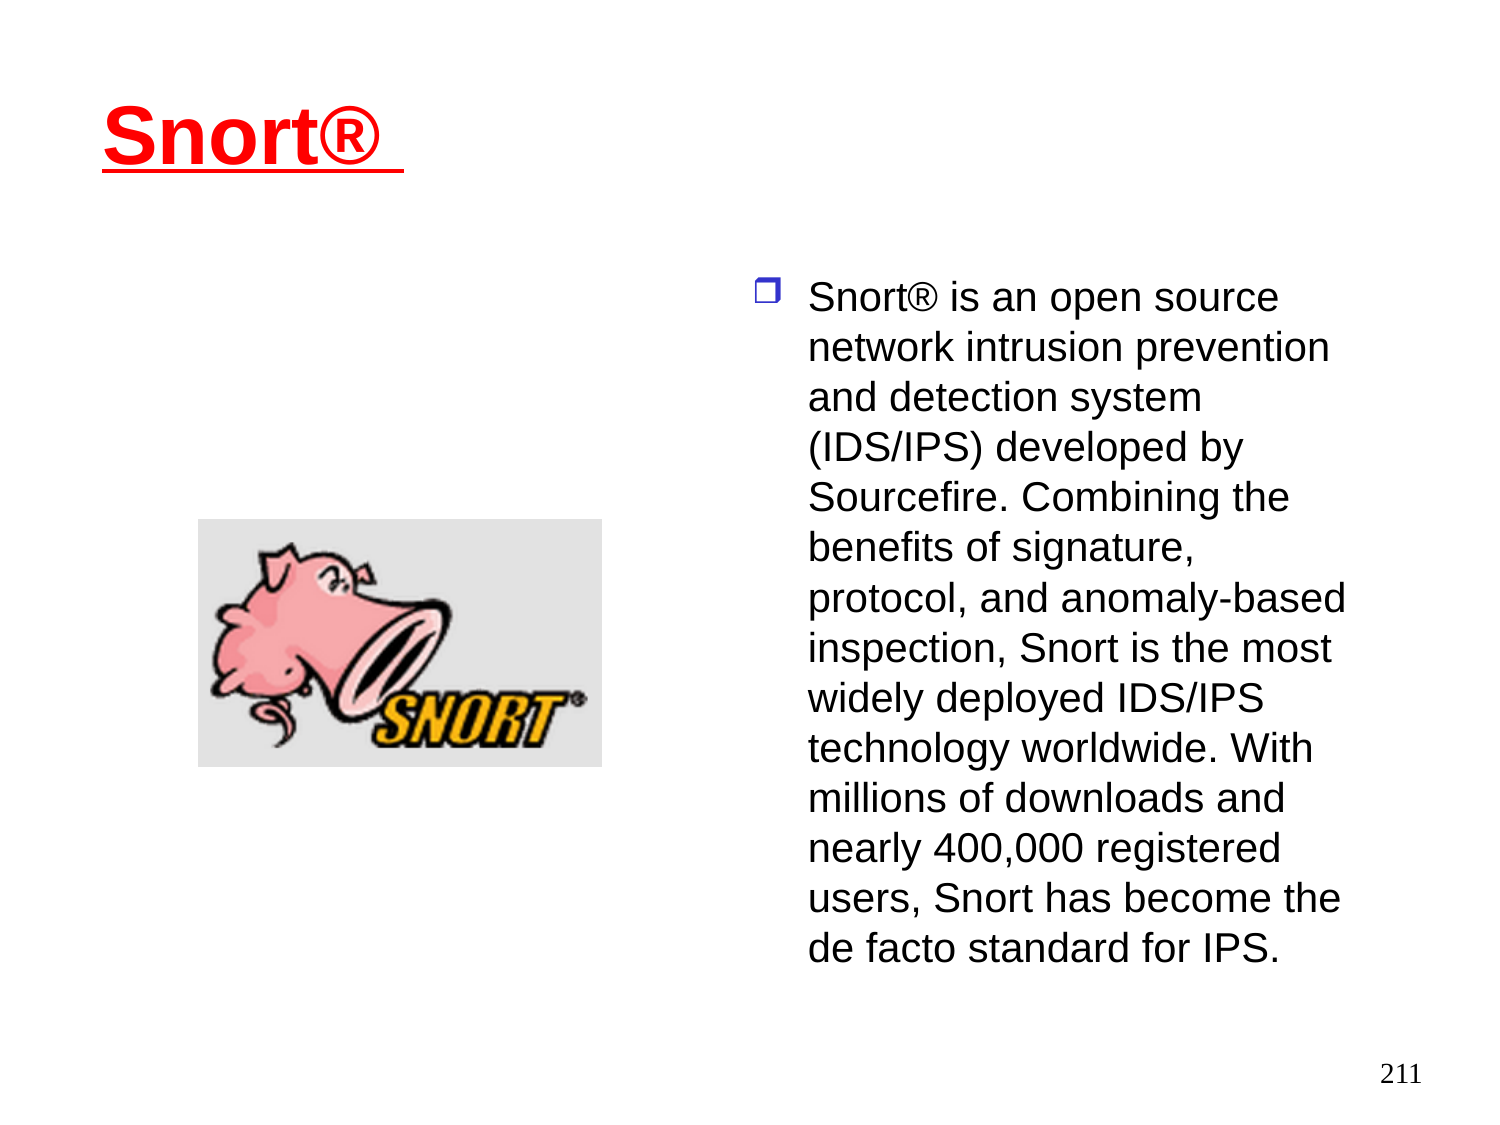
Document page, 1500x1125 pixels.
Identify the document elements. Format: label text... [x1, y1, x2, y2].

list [197, 519, 602, 768]
list Snort® is an open source network intrusion prevention and detection system (IDS/IPS) developed by Sourcefire. Combining the benefits of signature, protocol, and anomaly-based inspection, Snort is the most widely deployed IDS/IPS technology worldwide. With millions of downloads and nearly 400,000 registered users, Snort has become the de facto standard for IPS. [737, 262, 1363, 1025]
title Snort® [87, 17, 1363, 245]
